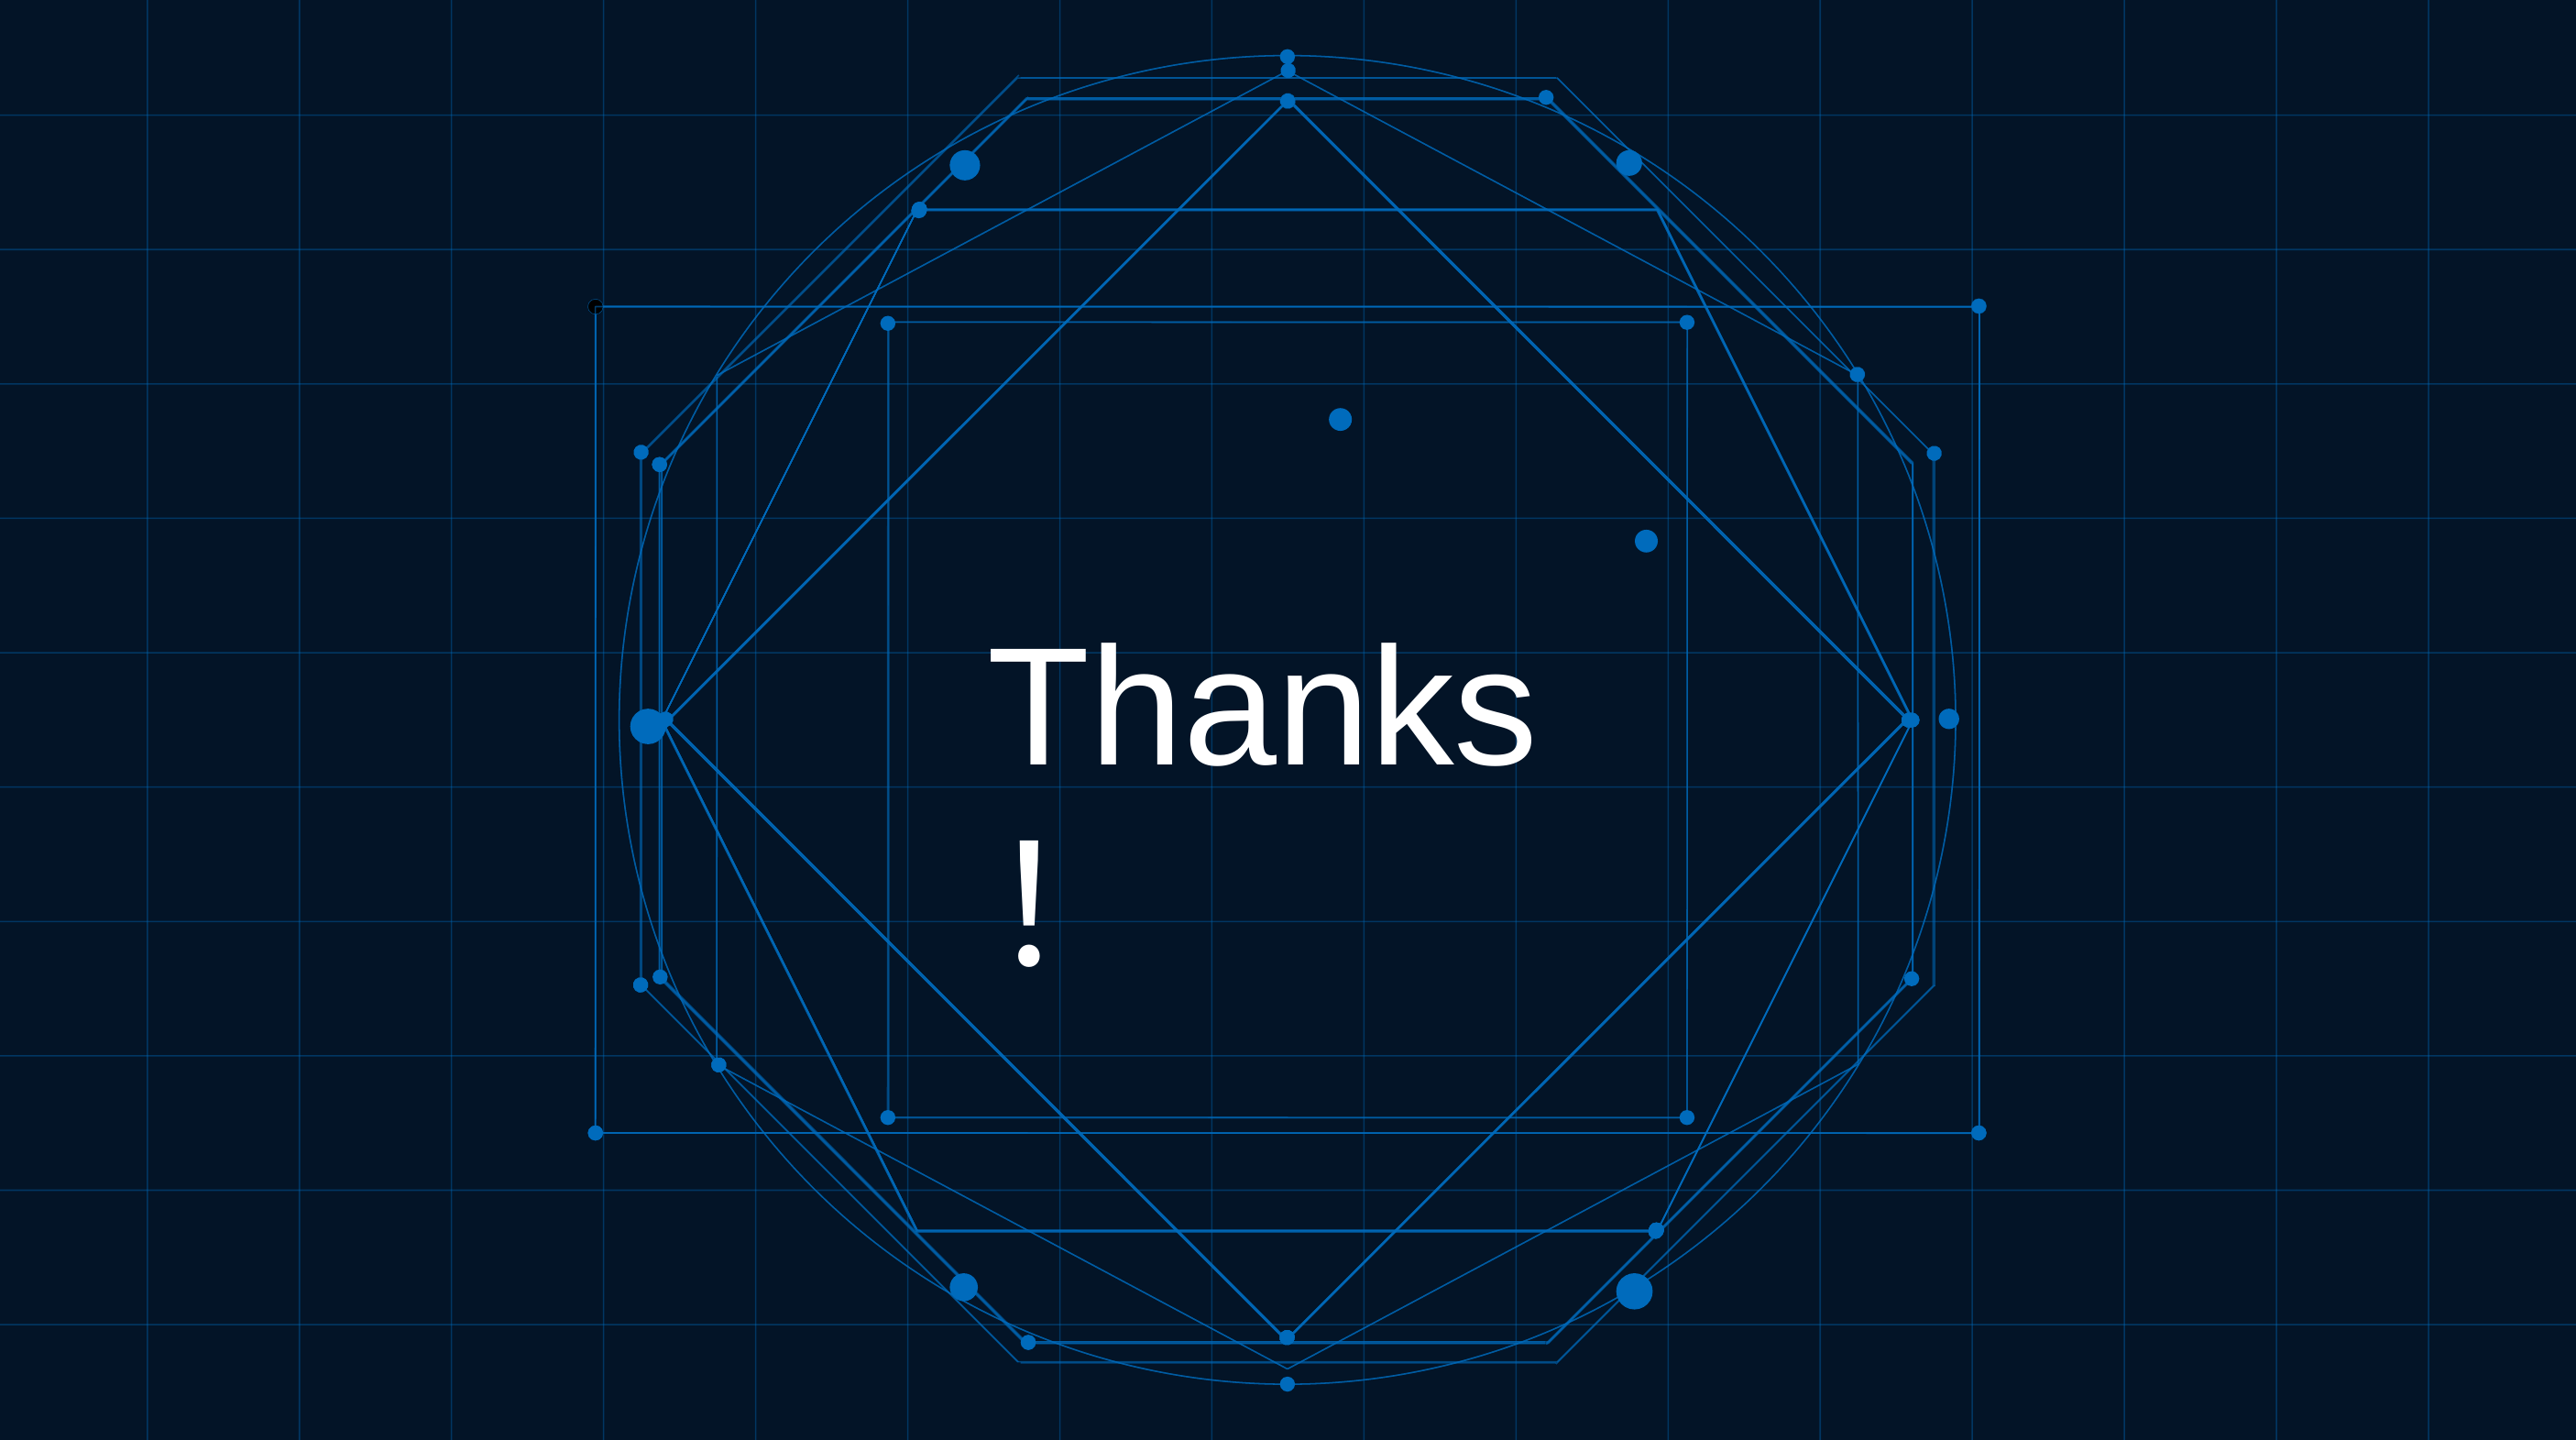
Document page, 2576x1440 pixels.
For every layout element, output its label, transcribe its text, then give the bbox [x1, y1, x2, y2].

text_box Thanks！ [973, 589, 1732, 1007]
